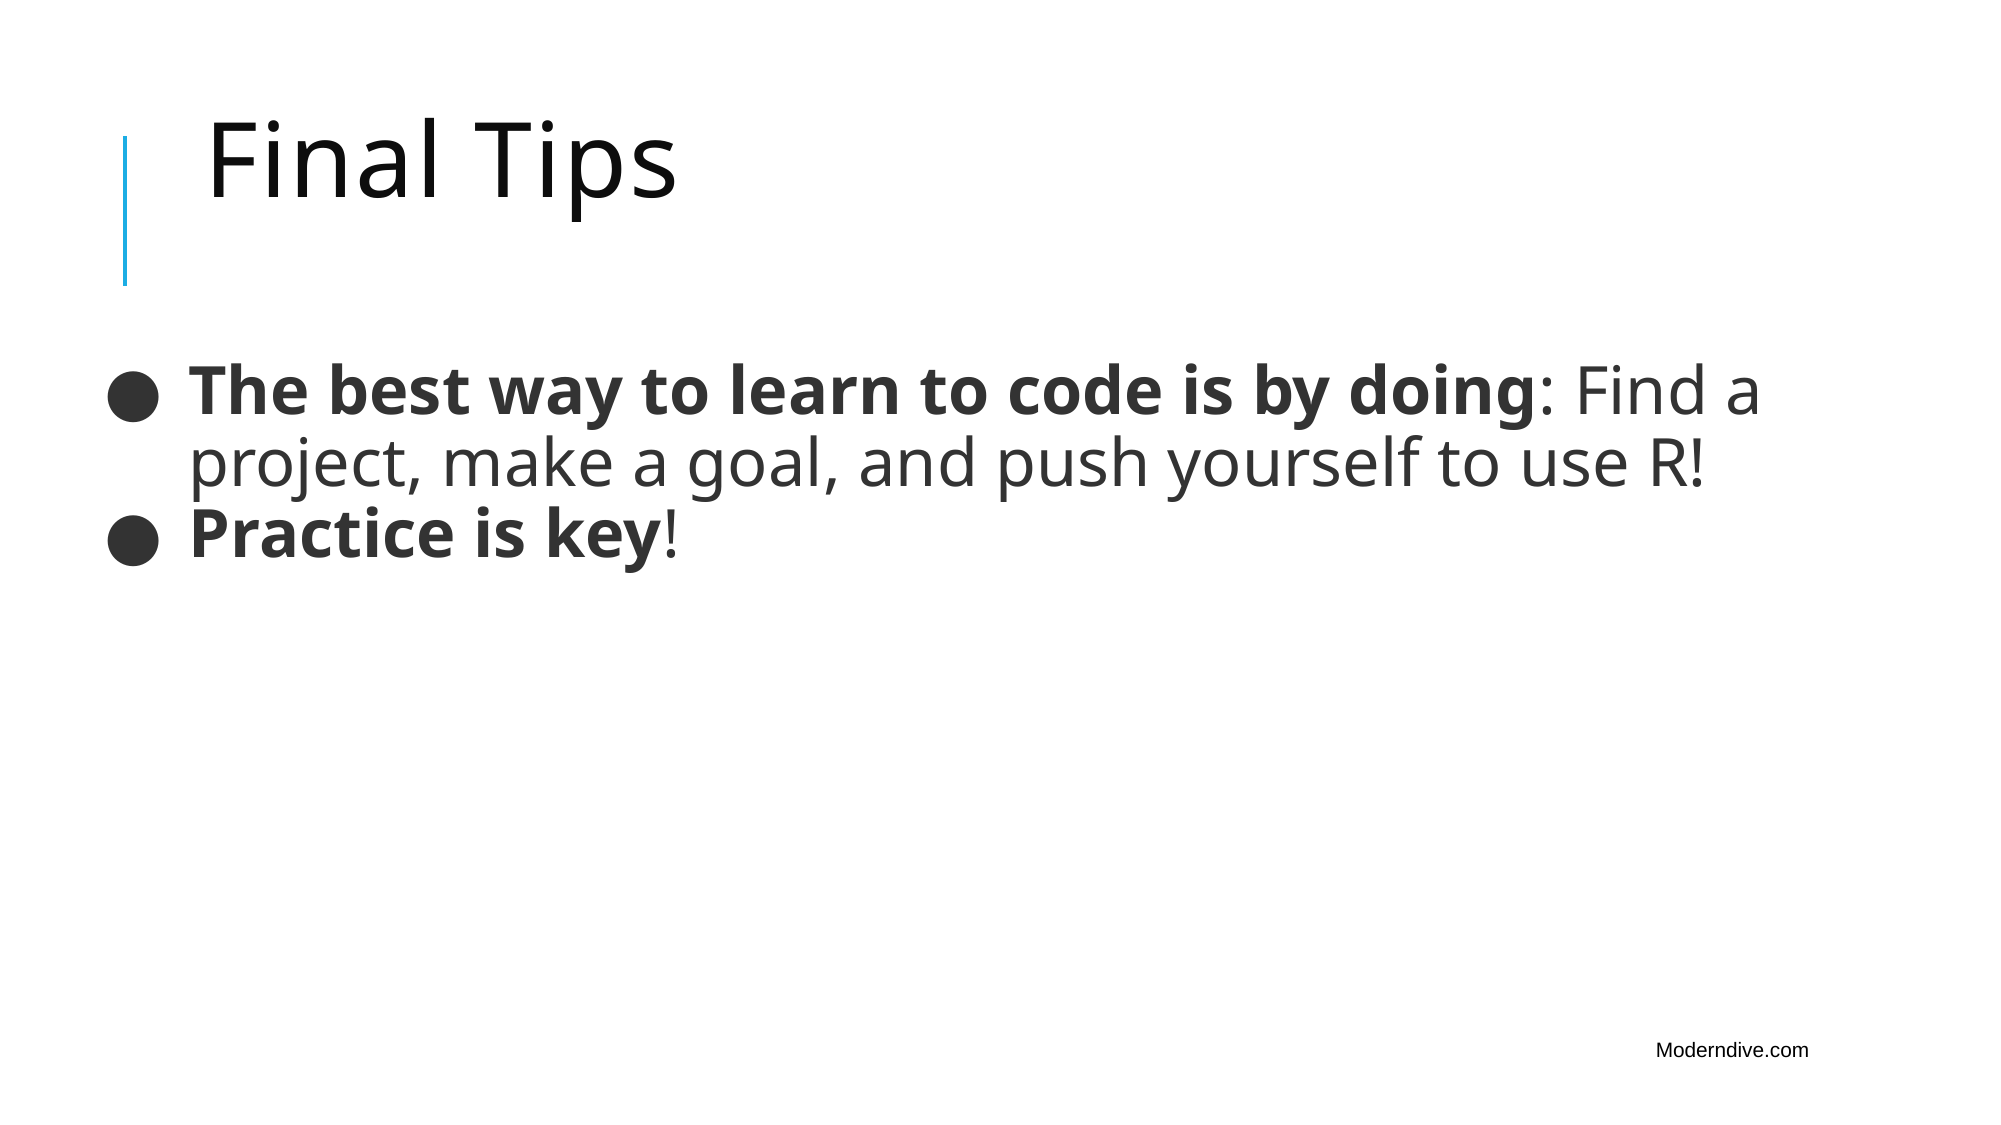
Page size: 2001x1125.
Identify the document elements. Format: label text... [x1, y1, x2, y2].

list The best way to learn to code is by doing: Find a project, make a goal, and push yourself to use R! Practice is key! [68, 336, 1932, 1000]
title Final Tips [184, 97, 1932, 223]
text_box Moderndive.com [1641, 1028, 1825, 1069]
